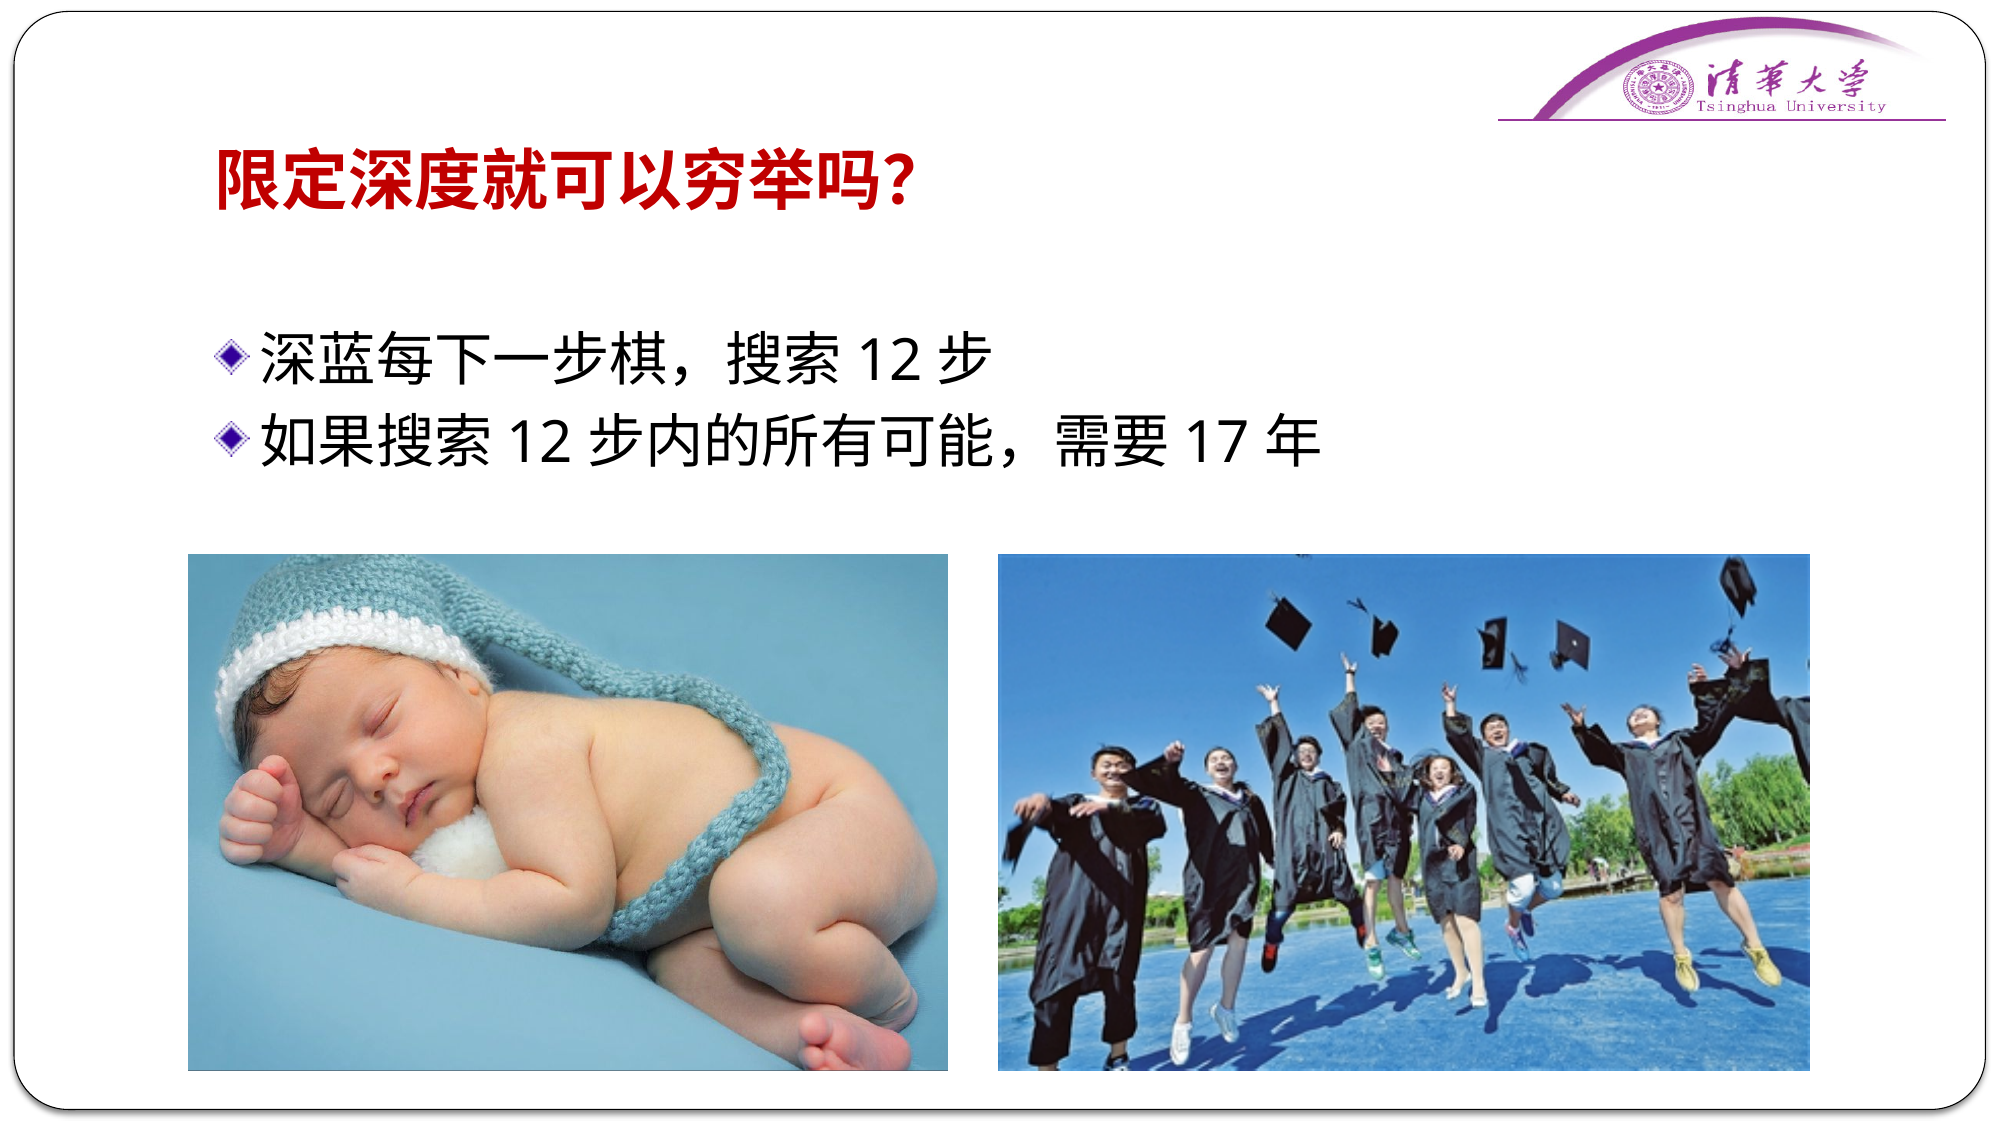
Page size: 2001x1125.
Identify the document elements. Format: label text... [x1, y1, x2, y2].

title 限定深度就可以穷举吗？ [200, 45, 1900, 233]
picture [997, 554, 1811, 1071]
list 深蓝每下一步棋，搜索12步 如果搜索12步内的所有可能，需要17年 [200, 237, 1900, 988]
picture [1498, 14, 1946, 121]
picture [188, 554, 948, 1071]
picture [214, 339, 250, 375]
picture [214, 421, 250, 457]
